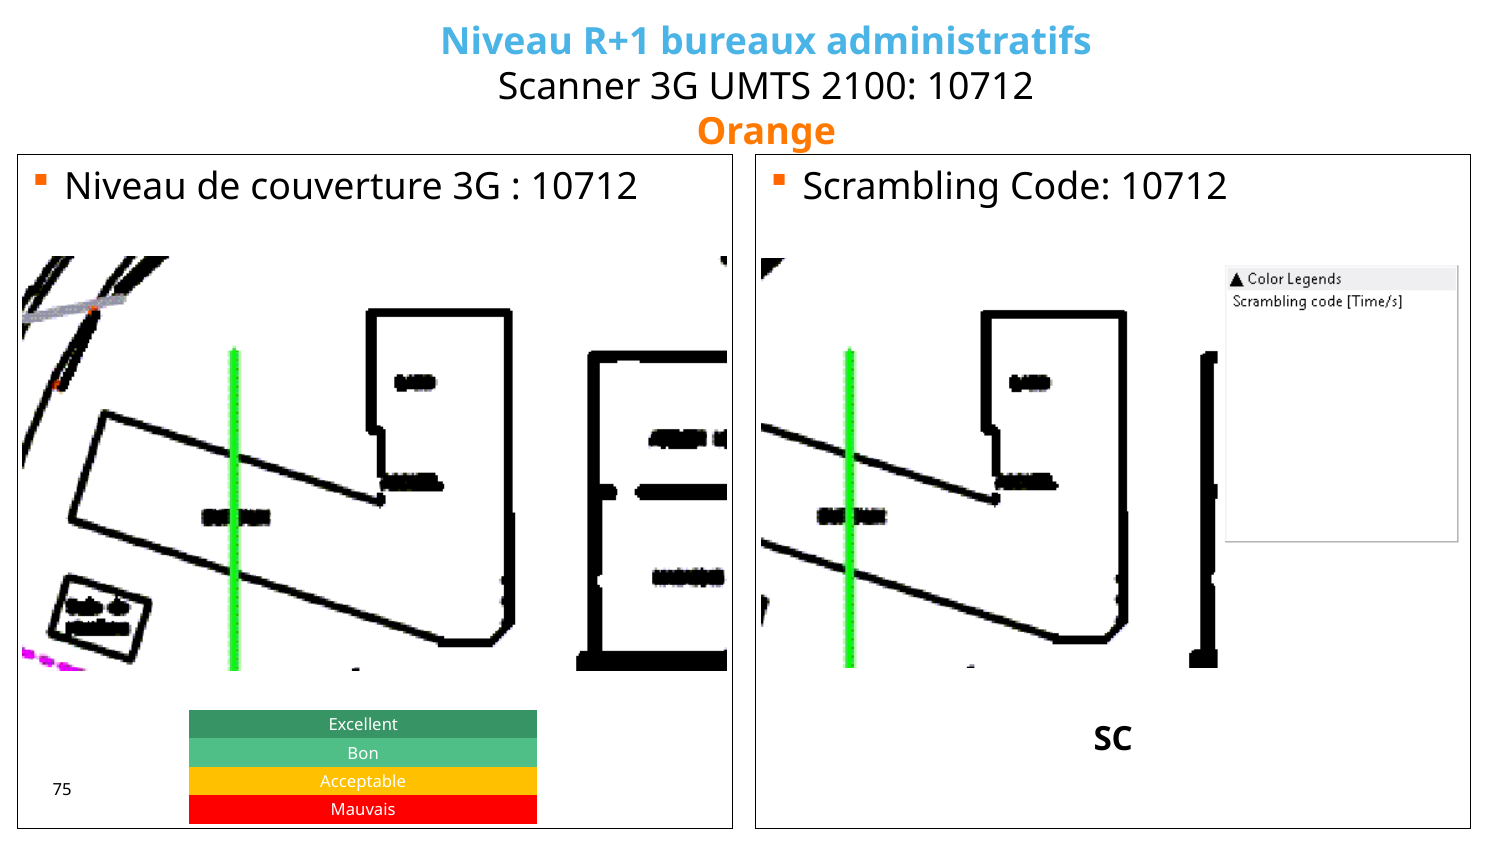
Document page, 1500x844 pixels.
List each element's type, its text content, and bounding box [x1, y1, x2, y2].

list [22, 255, 727, 671]
table_header Excellent [189, 710, 537, 738]
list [761, 258, 1466, 668]
table_cell Bon [189, 738, 537, 767]
table_cell Acceptable [189, 767, 537, 795]
table_cell Mauvais [189, 795, 537, 824]
text_box Niveau de couverture 3G : 10712 [17, 154, 733, 829]
text_box Niveau R+1 bureaux administratifs Scanner 3G UMTS 2100: 10712 Orange [187, 9, 1346, 125]
text_box Scrambling Code: 10712 SC [755, 154, 1471, 829]
